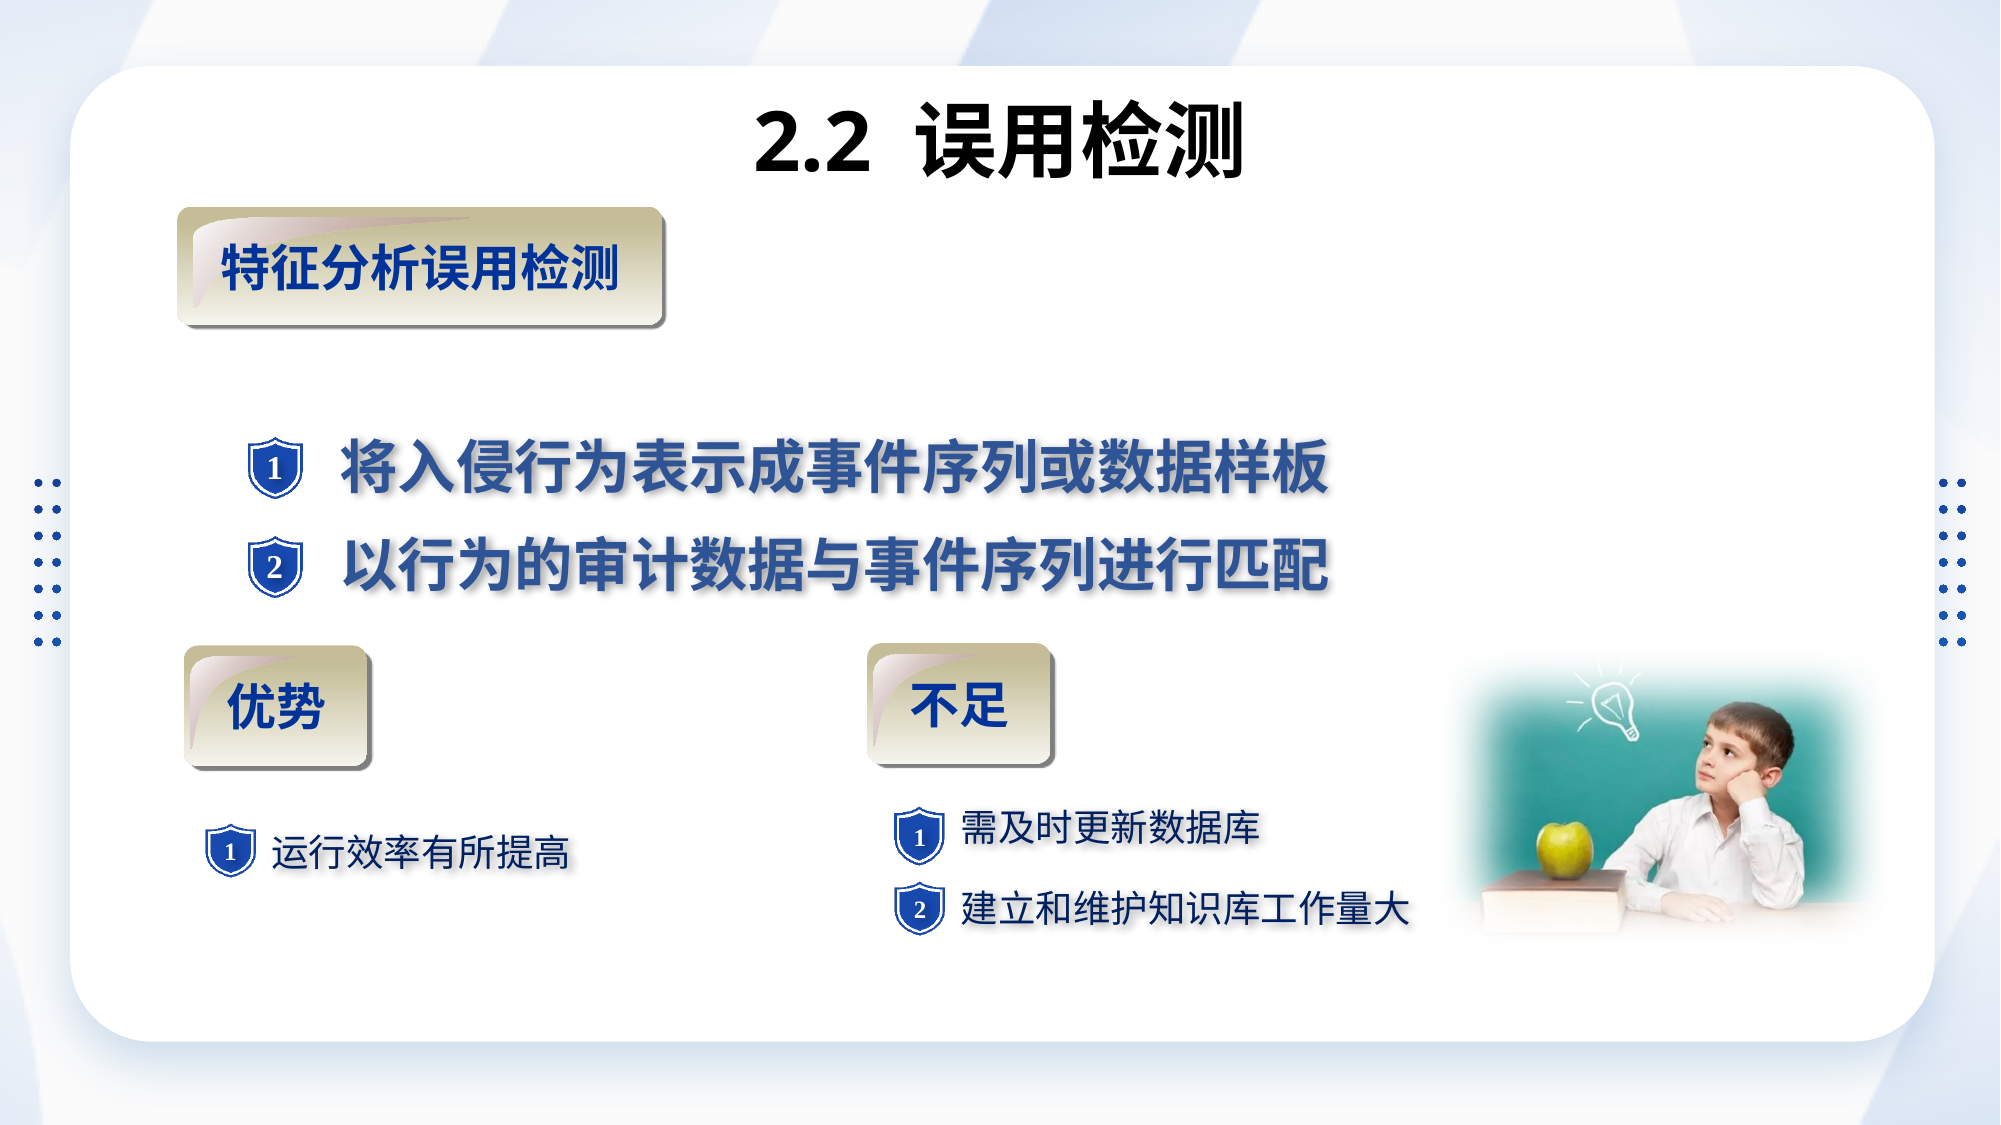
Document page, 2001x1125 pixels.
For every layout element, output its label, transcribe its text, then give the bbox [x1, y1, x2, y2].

text_box 需及时更新数据库 [991, 797, 1347, 855]
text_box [196, 389, 1542, 547]
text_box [847, 840, 992, 977]
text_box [867, 643, 1051, 764]
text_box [177, 206, 663, 325]
text_box 建立和维护知识库工作量大 [992, 890, 1438, 926]
title 2.2 误用检测 [137, 88, 1863, 195]
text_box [183, 645, 368, 766]
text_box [847, 761, 991, 840]
picture [0, 0, 2000, 1125]
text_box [196, 547, 1542, 646]
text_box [158, 782, 629, 919]
